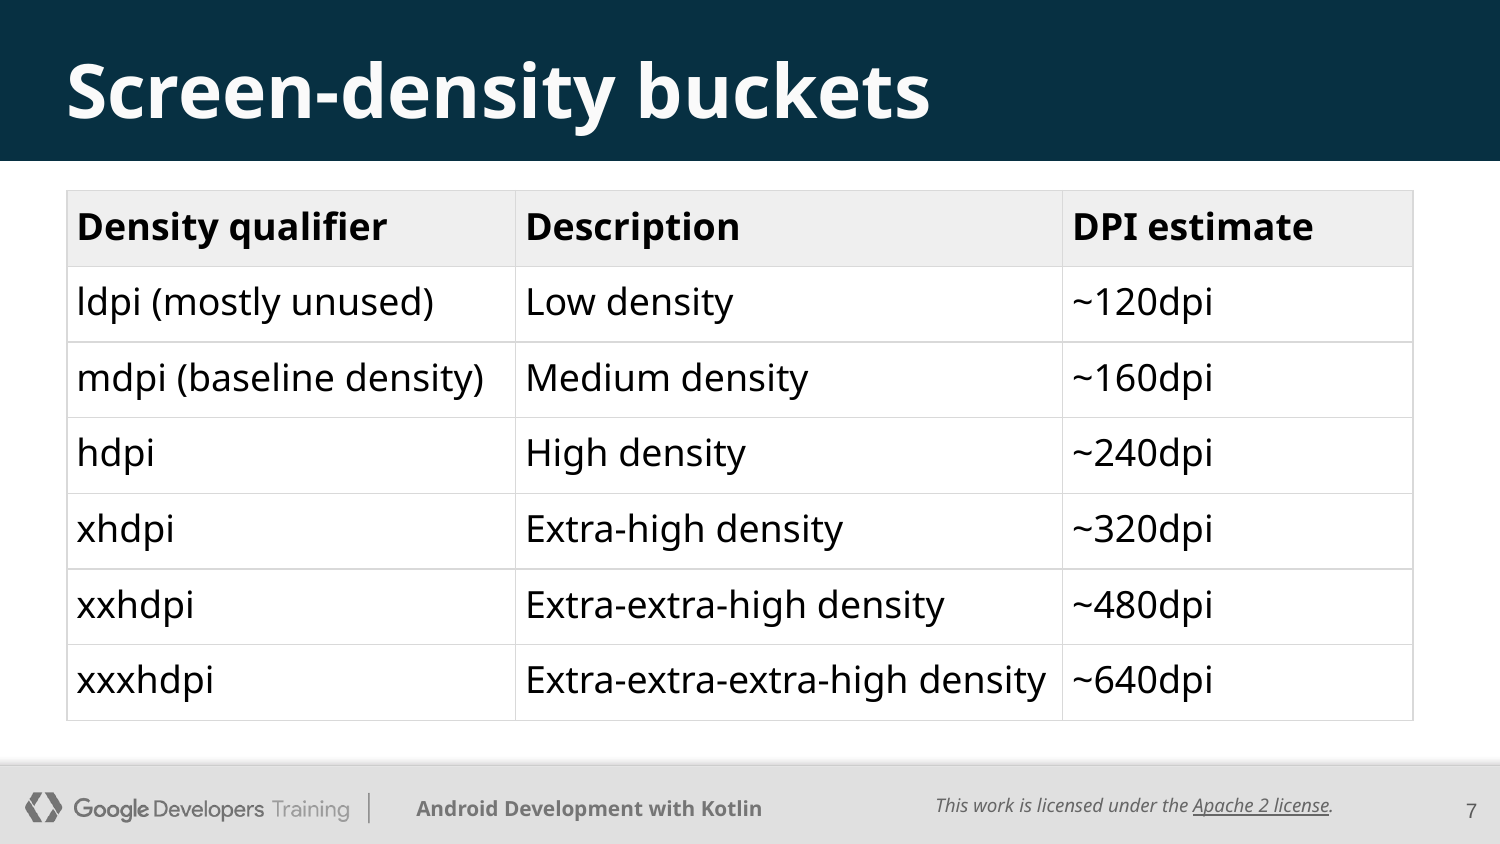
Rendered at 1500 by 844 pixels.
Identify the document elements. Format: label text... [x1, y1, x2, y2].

table_cell xhdpi [68, 494, 515, 568]
table_cell Extra-extra-high density [516, 570, 1062, 644]
table_cell ~320dpi [1063, 494, 1412, 568]
table_cell Extra-extra-extra-high density [516, 645, 1062, 720]
table_cell xxhdpi [68, 570, 515, 644]
title Screen-density buckets [51, 28, 1449, 122]
table_cell High density [516, 418, 1062, 493]
table_header Description [516, 191, 1062, 266]
table_cell xxxhdpi [68, 645, 515, 720]
table_cell mdpi (baseline density) [68, 343, 515, 417]
table_header DPI estimate [1063, 191, 1412, 266]
table_header Density qualifier [68, 191, 515, 266]
table_cell ~640dpi [1063, 645, 1412, 720]
table_cell ~480dpi [1063, 570, 1412, 644]
slide_number 7 [1402, 777, 1493, 842]
table_cell ~160dpi [1063, 343, 1412, 417]
table_cell Low density [516, 267, 1062, 341]
picture [0, 161, 1500, 844]
table_cell Medium density [516, 343, 1062, 417]
table_cell Extra-high density [516, 494, 1062, 568]
table_cell hdpi [68, 418, 515, 493]
table_cell ~120dpi [1063, 267, 1412, 341]
table_cell ~240dpi [1063, 418, 1412, 493]
table_cell ldpi (mostly unused) [68, 267, 515, 341]
